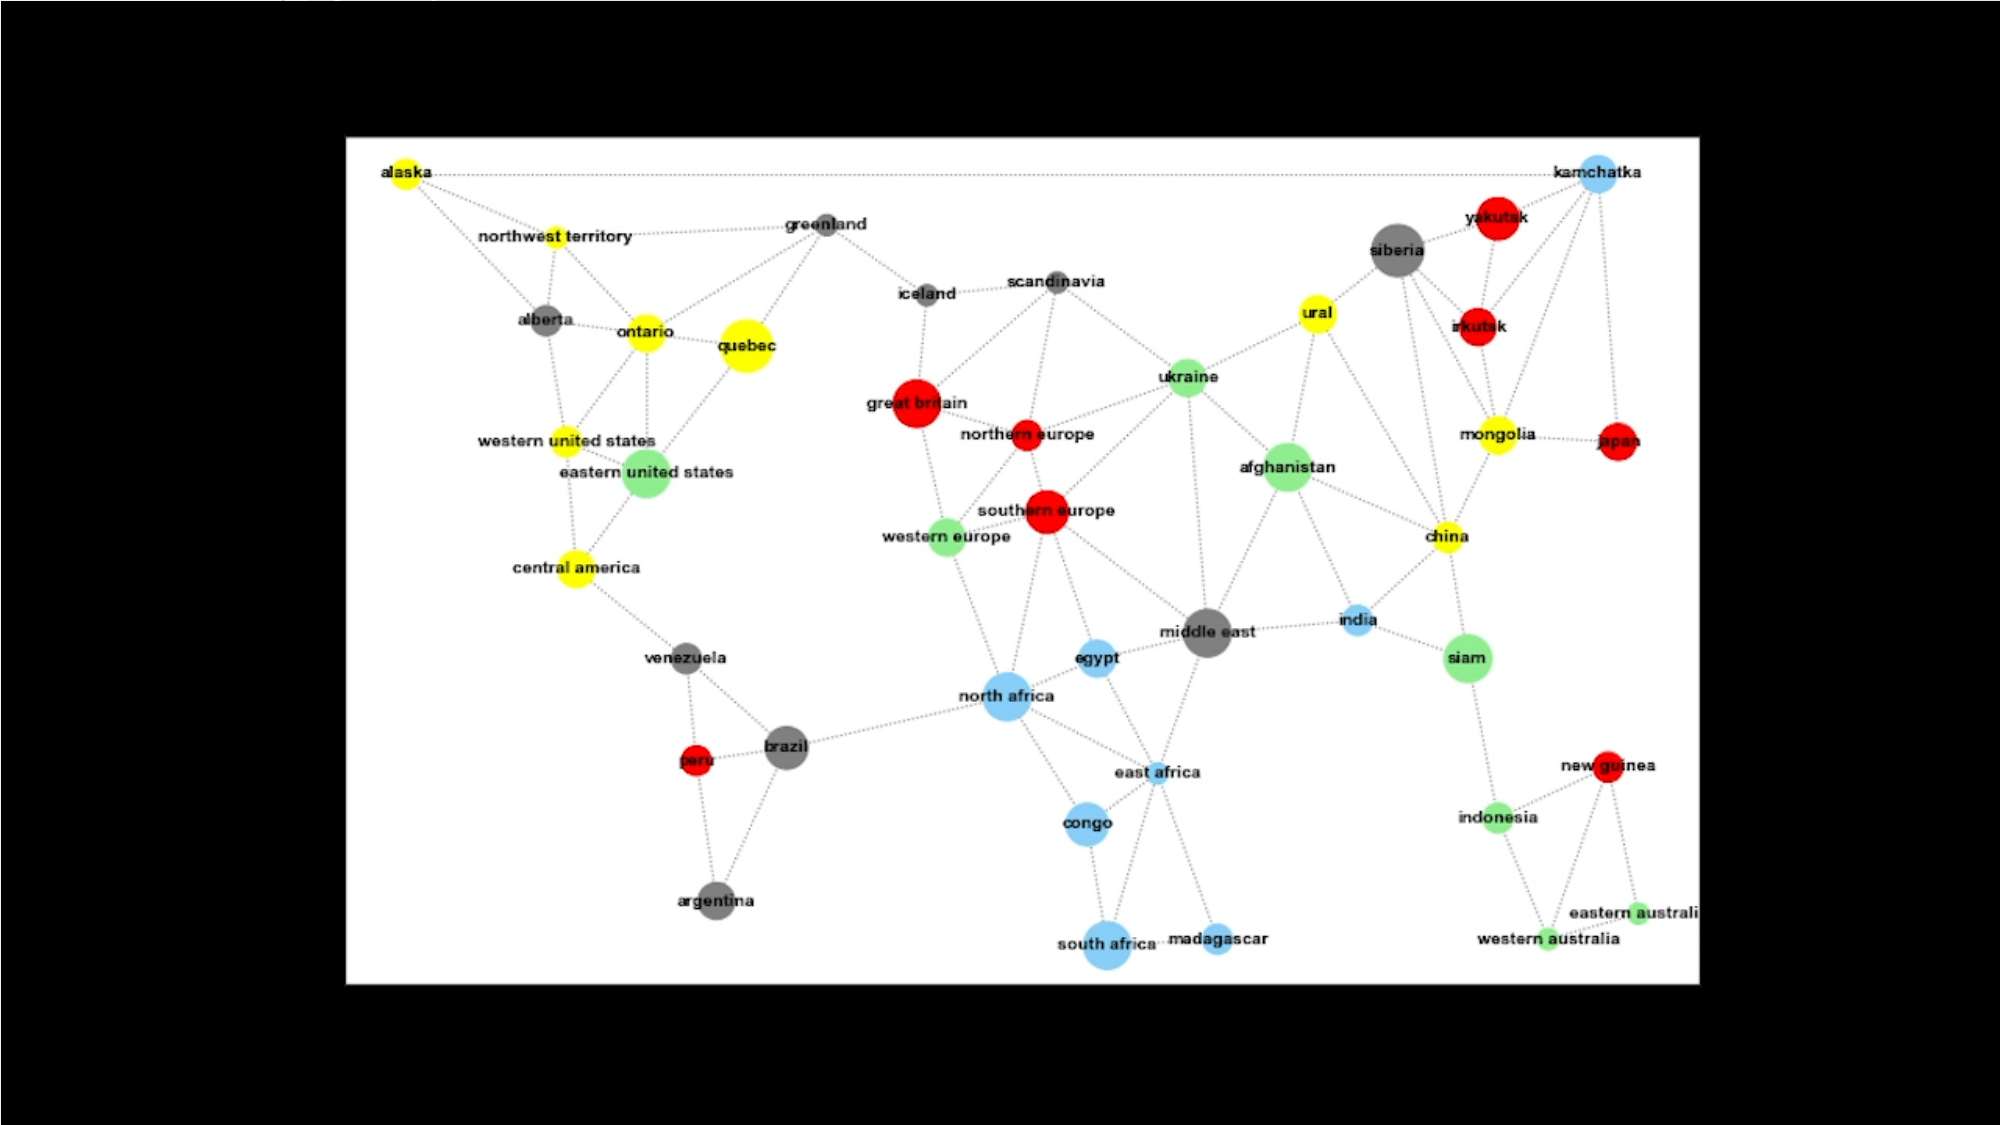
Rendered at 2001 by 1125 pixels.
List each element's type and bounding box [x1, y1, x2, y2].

text_box [0, 0, 2000, 1125]
